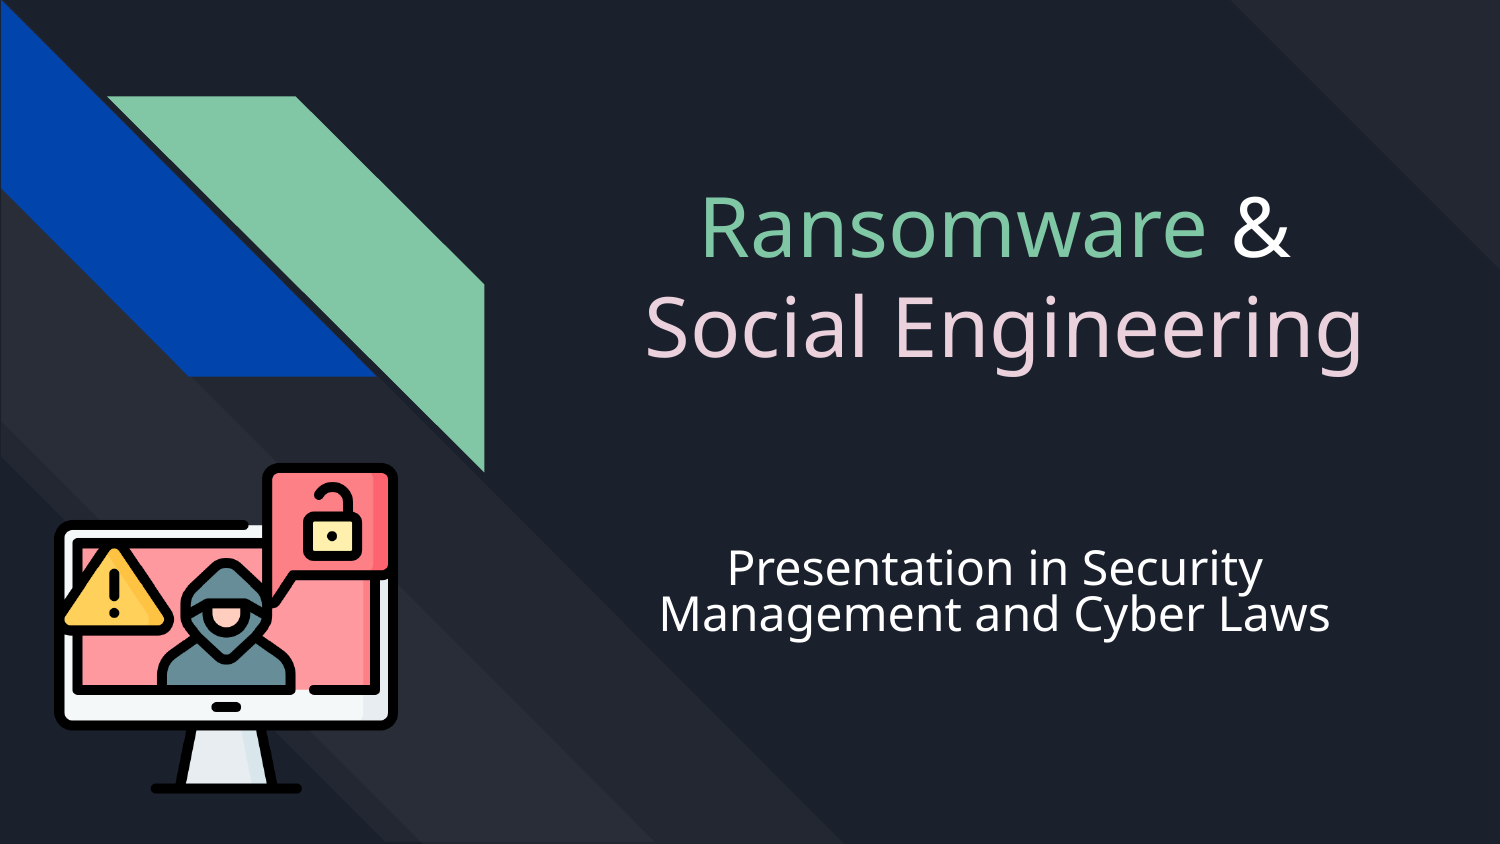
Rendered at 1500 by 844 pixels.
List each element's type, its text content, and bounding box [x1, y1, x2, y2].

title Ransomware & Social Engineering [547, 144, 1443, 404]
picture [54, 455, 399, 800]
subtitle Presentation in Security Management and Cyber Laws [587, 516, 1403, 673]
